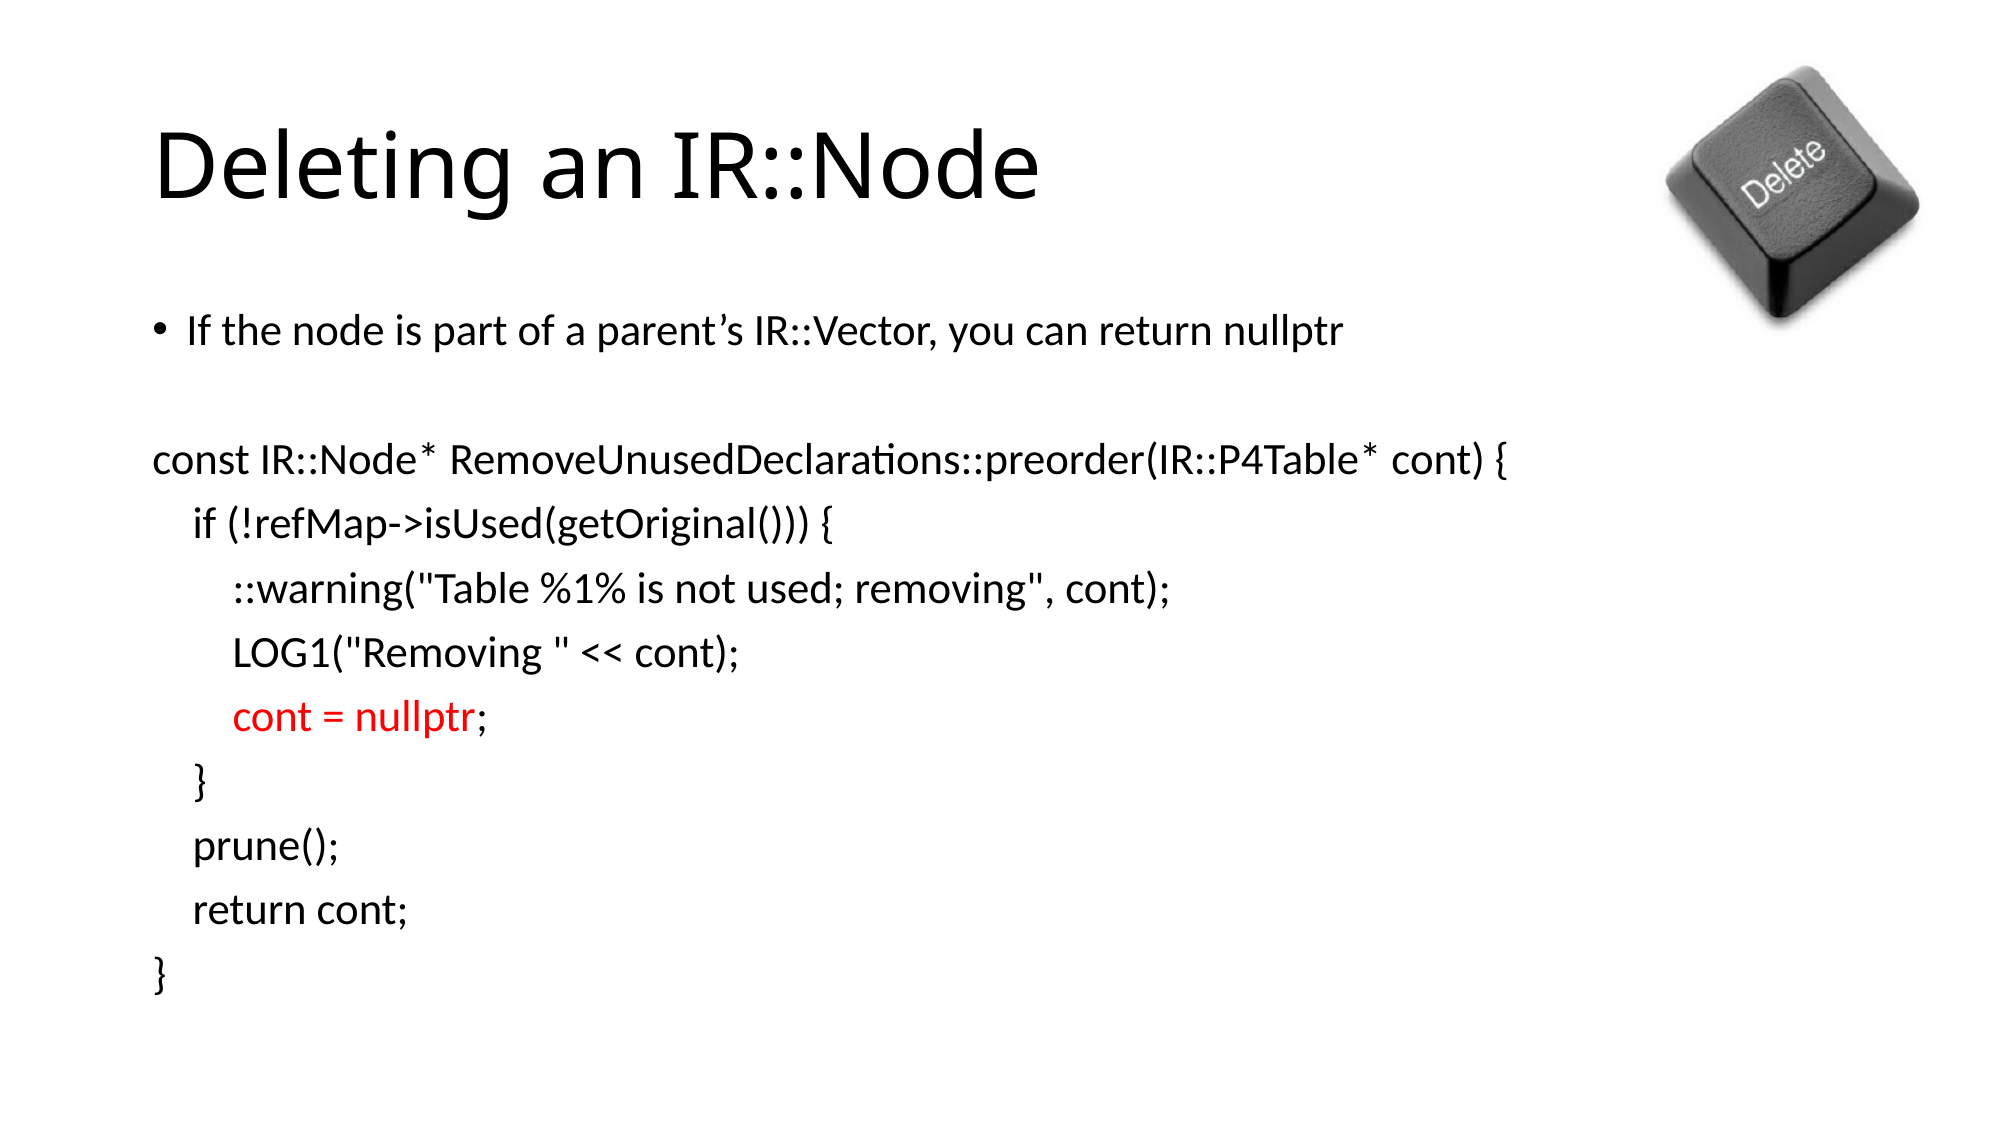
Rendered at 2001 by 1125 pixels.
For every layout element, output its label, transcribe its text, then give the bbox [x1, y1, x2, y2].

list If the node is part of a parent’s IR::Vector, you can return nullptr const IR::Node* RemoveUnusedDeclarations::preorder(IR::P4Table* cont) { if (!refMap->isUsed(getOriginal())) { ::warning("Table %1% is not used; removing", cont); LOG1("Removing " << cont); cont = nullptr; } prune(); return cont; } [137, 299, 1863, 1014]
picture [1609, 23, 1975, 360]
title Deleting an IR::Node [137, 59, 1609, 278]
